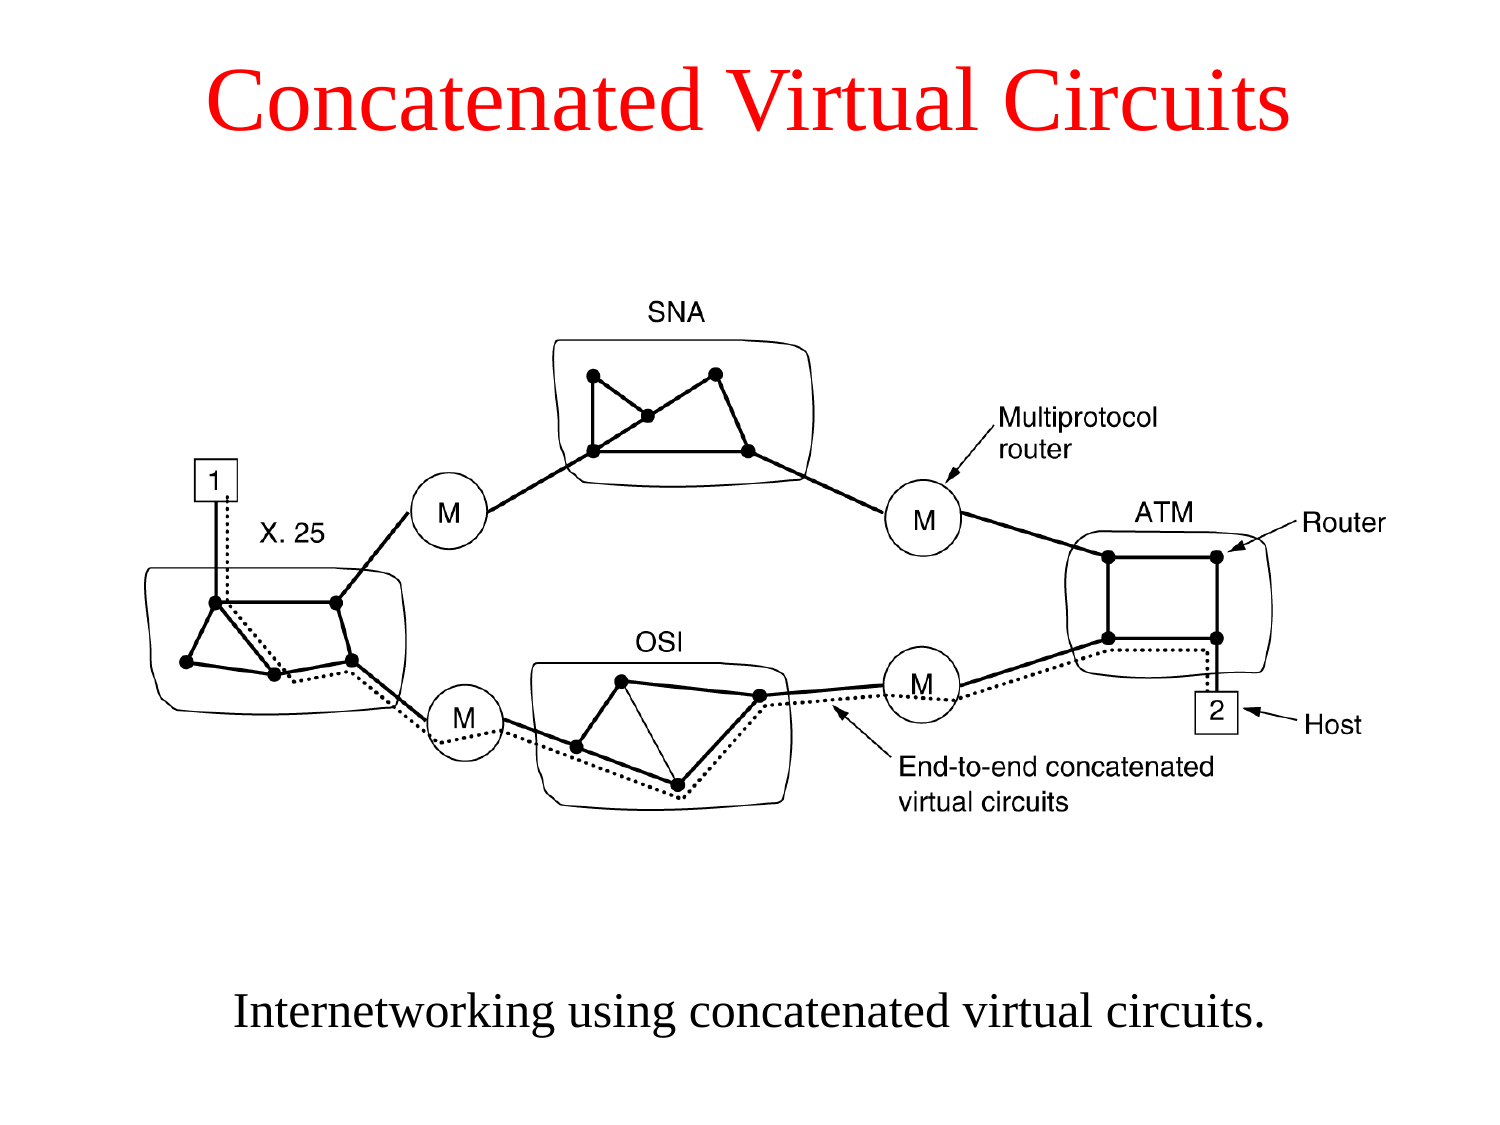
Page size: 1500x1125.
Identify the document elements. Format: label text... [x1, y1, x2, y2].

list Internetworking using concatenated virtual circuits. [0, 970, 1500, 1075]
picture [143, 295, 1386, 817]
title Concatenated Virtual Circuits [0, 0, 1500, 188]
